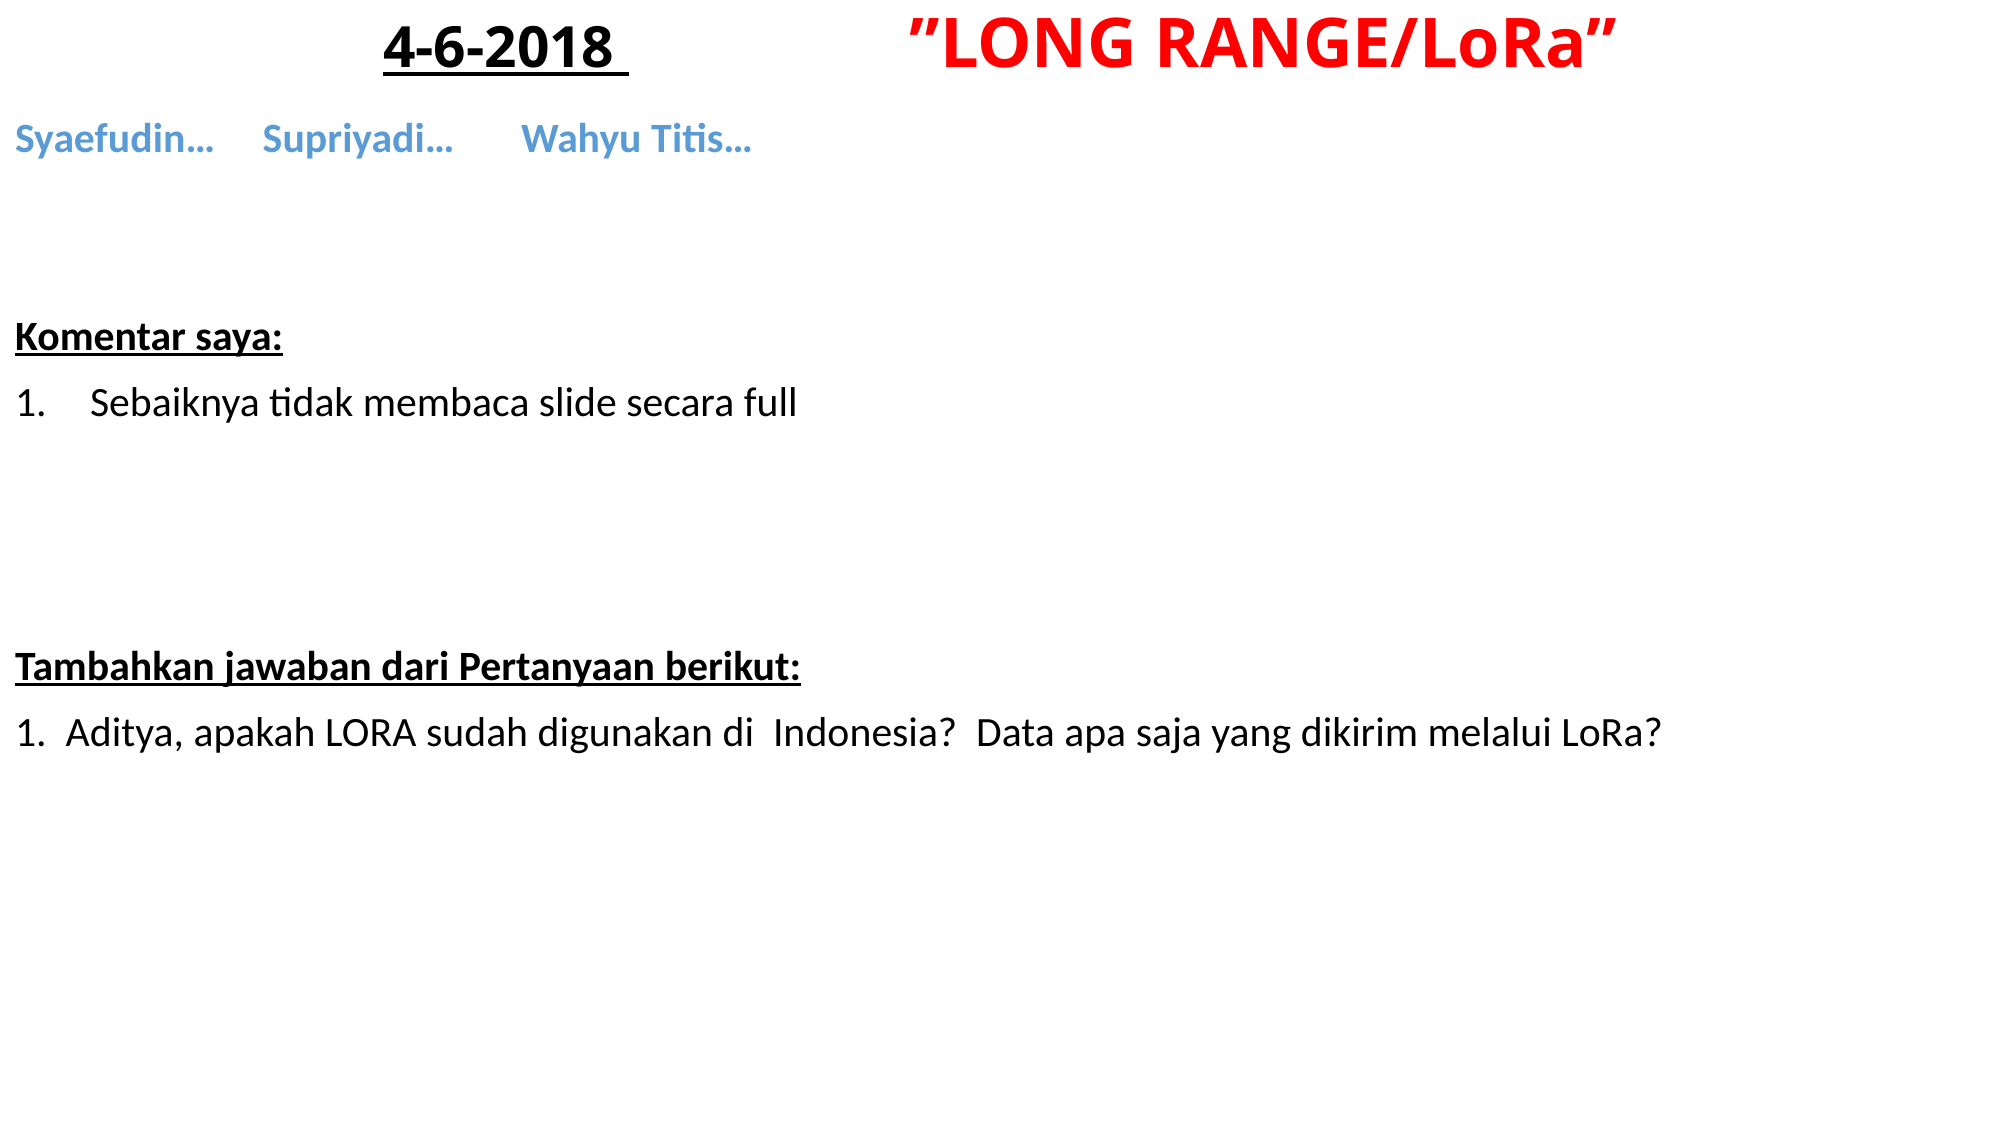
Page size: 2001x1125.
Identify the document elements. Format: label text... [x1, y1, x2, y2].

list Syaefudin… Supriyadi… Wahyu Titis… Komentar saya: Sebaiknya tidak membaca slide secara full Tambahkan jawaban dari Pertanyaan berikut: 1. Aditya, apakah LORA sudah digunakan di Indonesia? Data apa saja yang dikirim melalui LoRa? [0, 109, 2000, 1125]
title 4-6-2018 ”LONG RANGE/LoRa” [137, 0, 1863, 91]
